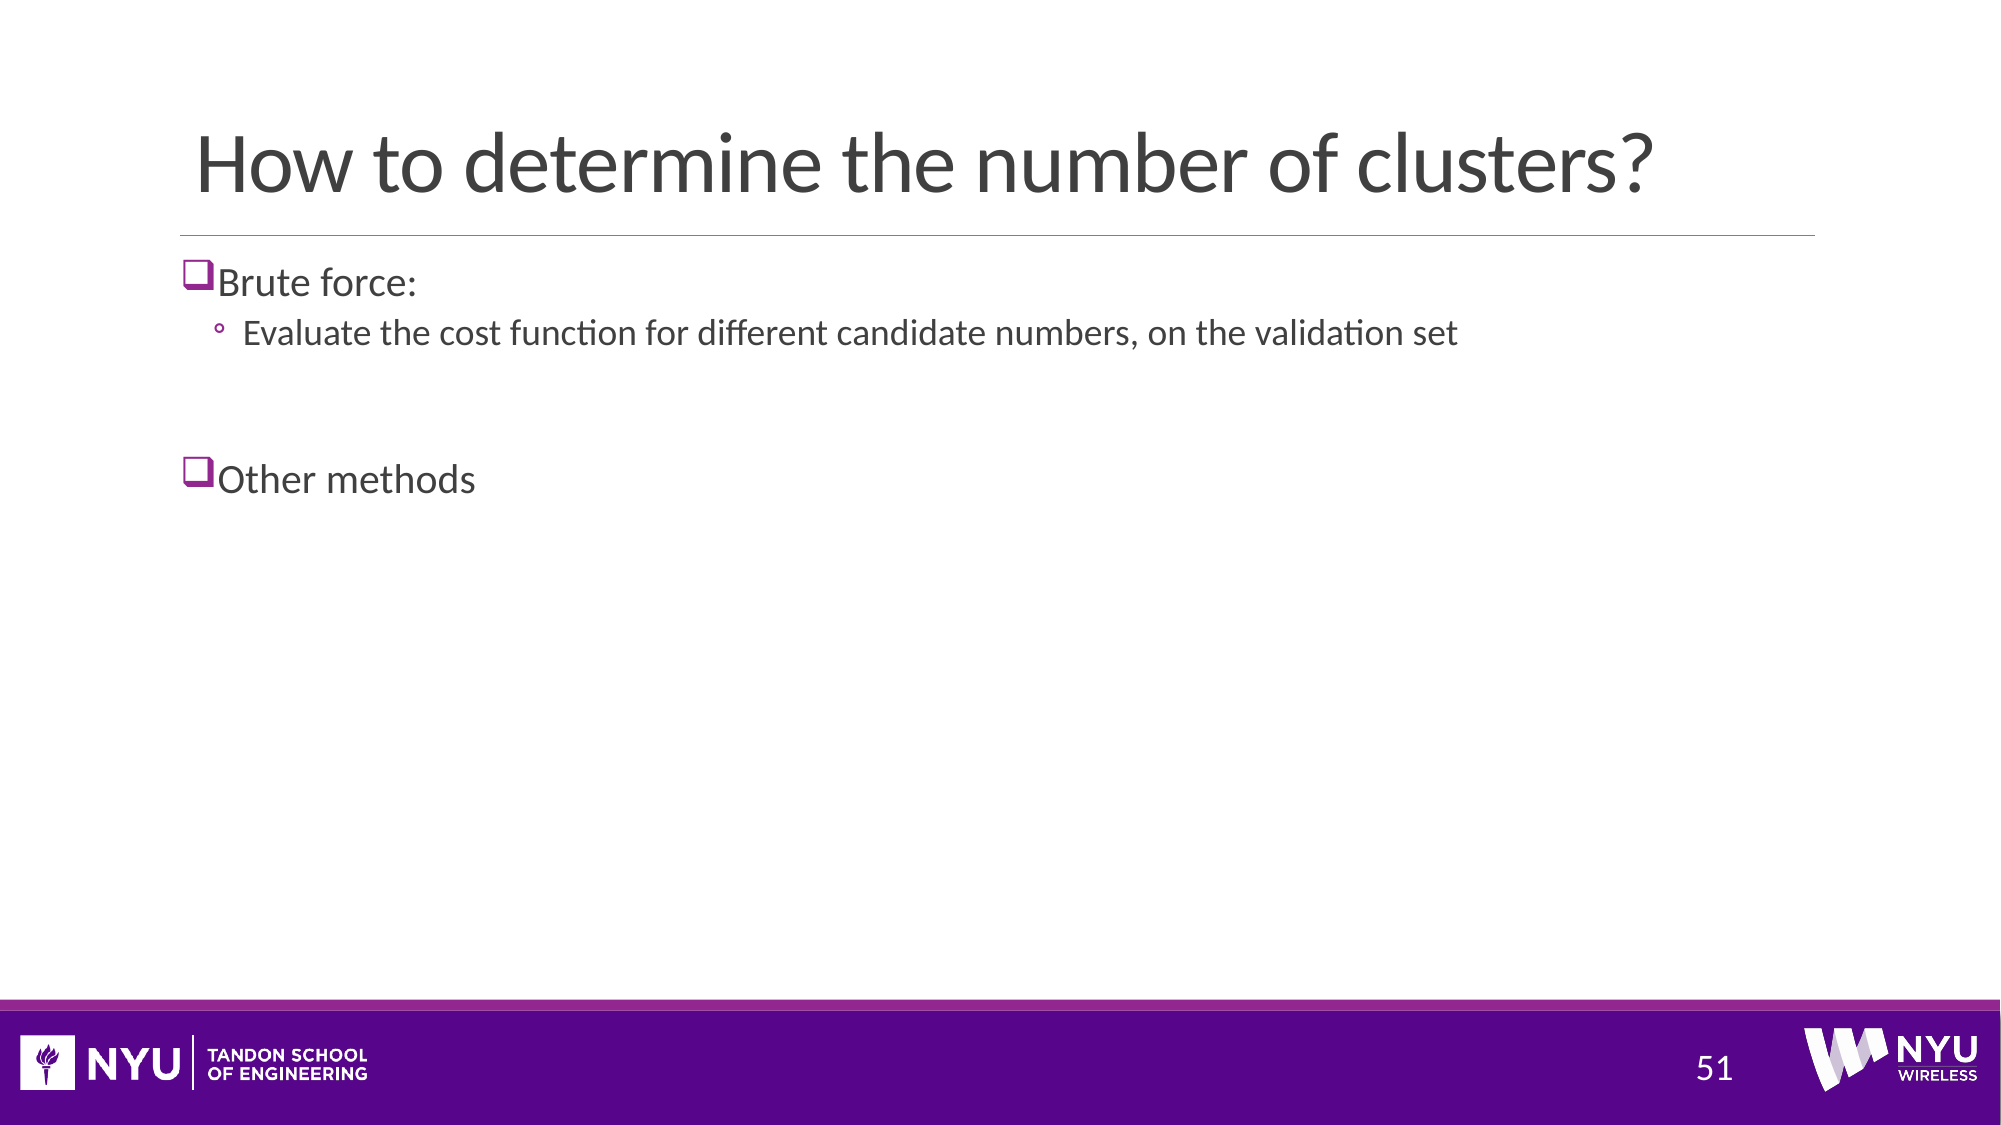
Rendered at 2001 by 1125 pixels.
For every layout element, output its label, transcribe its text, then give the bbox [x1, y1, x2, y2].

slide_number 51 [1533, 1035, 1749, 1096]
list Brute force: Evaluate the cost function for different candidate numbers, on the validation set Other methods [180, 252, 1830, 963]
title How to determine the number of clusters? [180, 47, 1830, 218]
